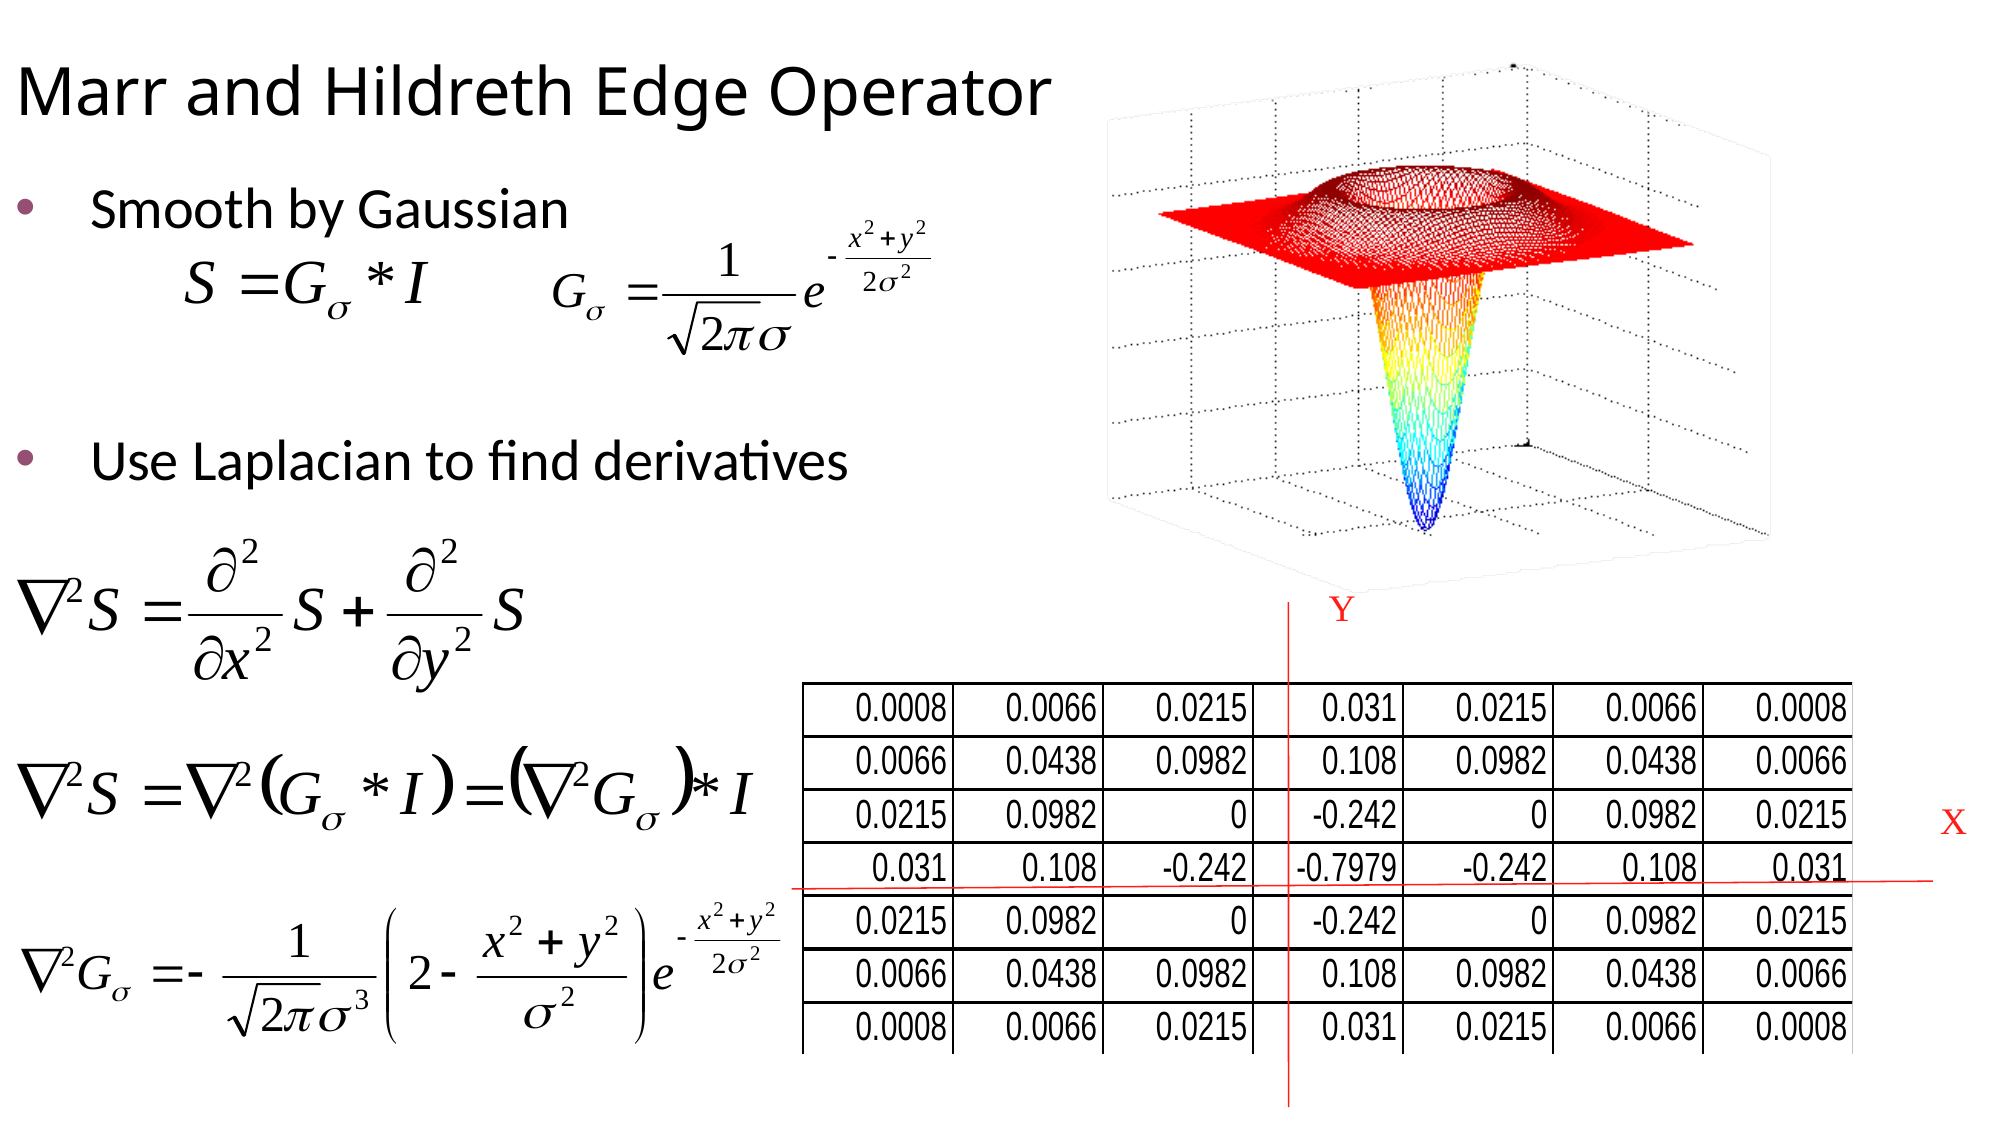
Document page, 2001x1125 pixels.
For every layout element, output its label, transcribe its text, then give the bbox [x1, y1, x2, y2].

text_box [15, 888, 792, 1057]
title Marr and Hildreth Edge Operator [0, 0, 2000, 188]
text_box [801, 681, 1855, 1057]
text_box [9, 520, 543, 704]
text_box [174, 240, 446, 335]
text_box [9, 746, 767, 846]
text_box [544, 207, 941, 366]
picture [996, 17, 1855, 662]
list Smooth by Gaussian Use Laplacian to find derivatives [0, 170, 1205, 785]
text_box X [1925, 790, 1983, 850]
